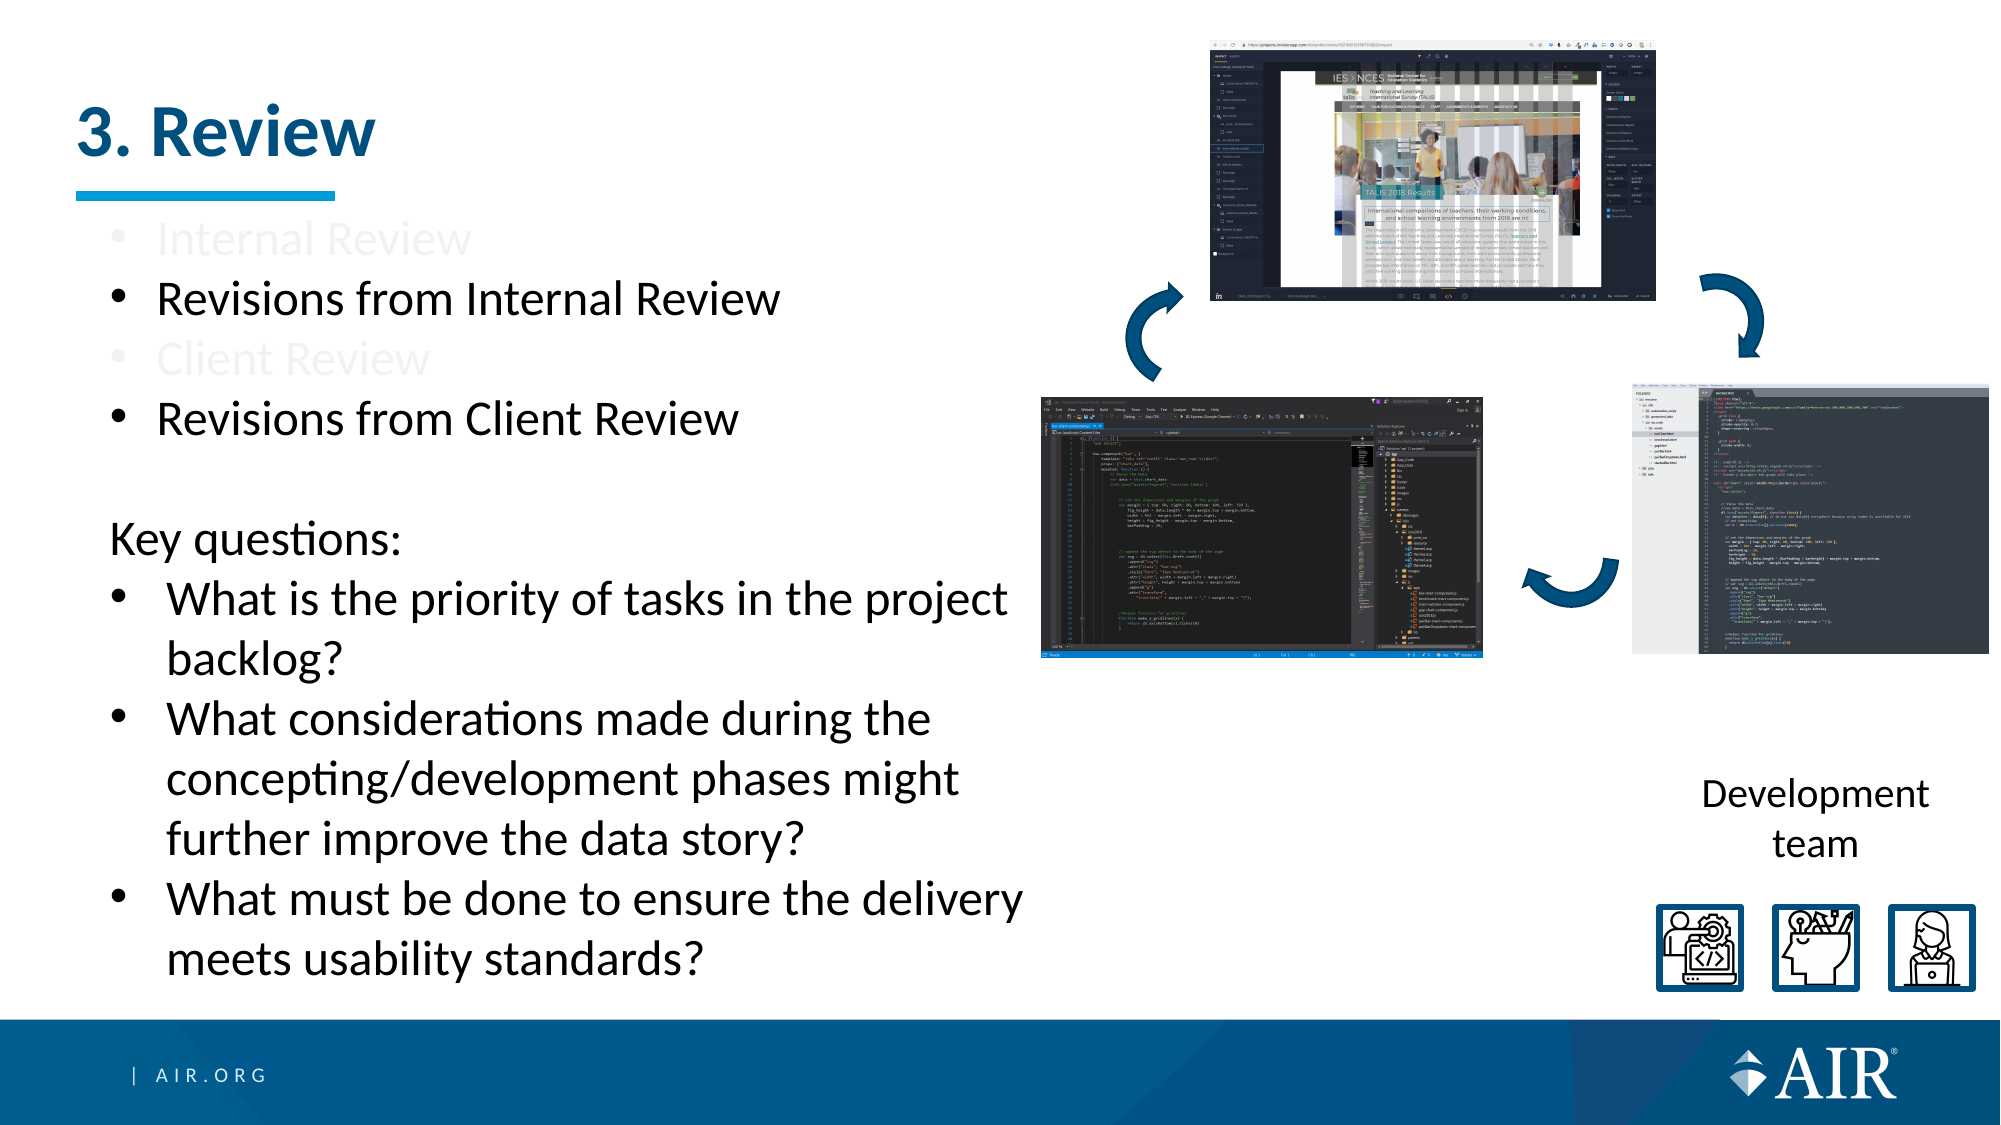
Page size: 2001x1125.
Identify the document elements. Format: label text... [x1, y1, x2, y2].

picture [1662, 910, 1738, 986]
picture [1041, 397, 1483, 658]
text_box [1125, 281, 1184, 383]
title 3. Review [75, 0, 1925, 173]
picture [1210, 40, 1656, 301]
text_box [1521, 557, 1619, 608]
text_box Internal Review Revisions from Internal Review Client Review Revisions from Client Review Key questions: What is the priority of tasks in the project backlog? What considerations made during the concepting/development phases might further improve the data story? What must be done to ensure the delivery meets usability standards? [95, 198, 1042, 1053]
text_box Development team [1681, 758, 1950, 873]
picture [1728, 1046, 1899, 1100]
text_box [1699, 273, 1765, 358]
picture [1632, 383, 1989, 654]
picture [1894, 910, 1970, 986]
picture [1778, 910, 1854, 986]
